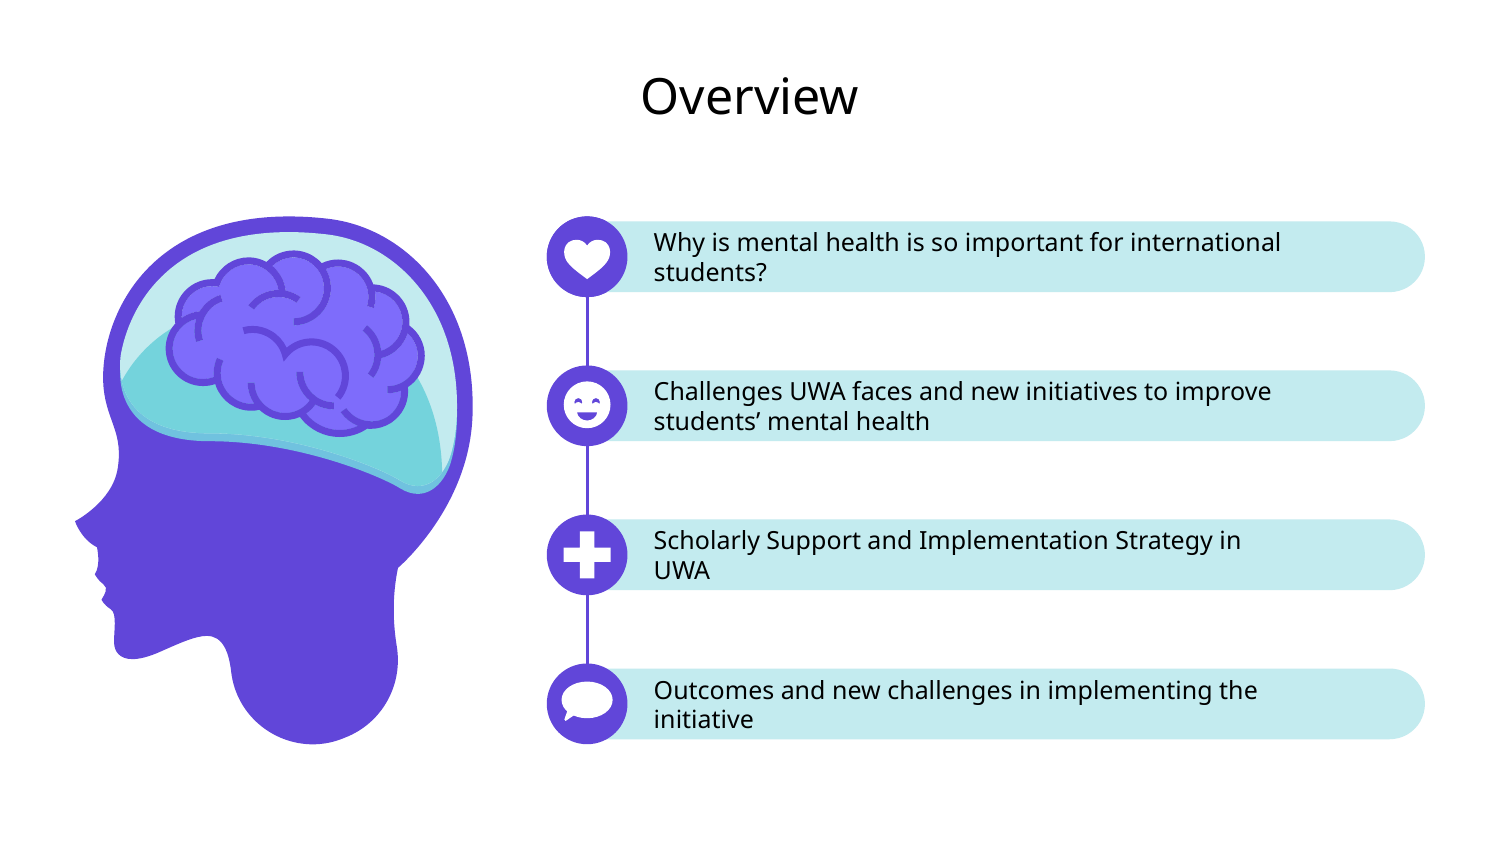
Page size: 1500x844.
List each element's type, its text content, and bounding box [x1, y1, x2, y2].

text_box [546, 216, 1426, 298]
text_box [546, 663, 1426, 745]
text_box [561, 681, 613, 722]
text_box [546, 514, 1426, 596]
title Overview [75, 67, 1425, 122]
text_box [74, 216, 478, 745]
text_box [546, 365, 1426, 447]
